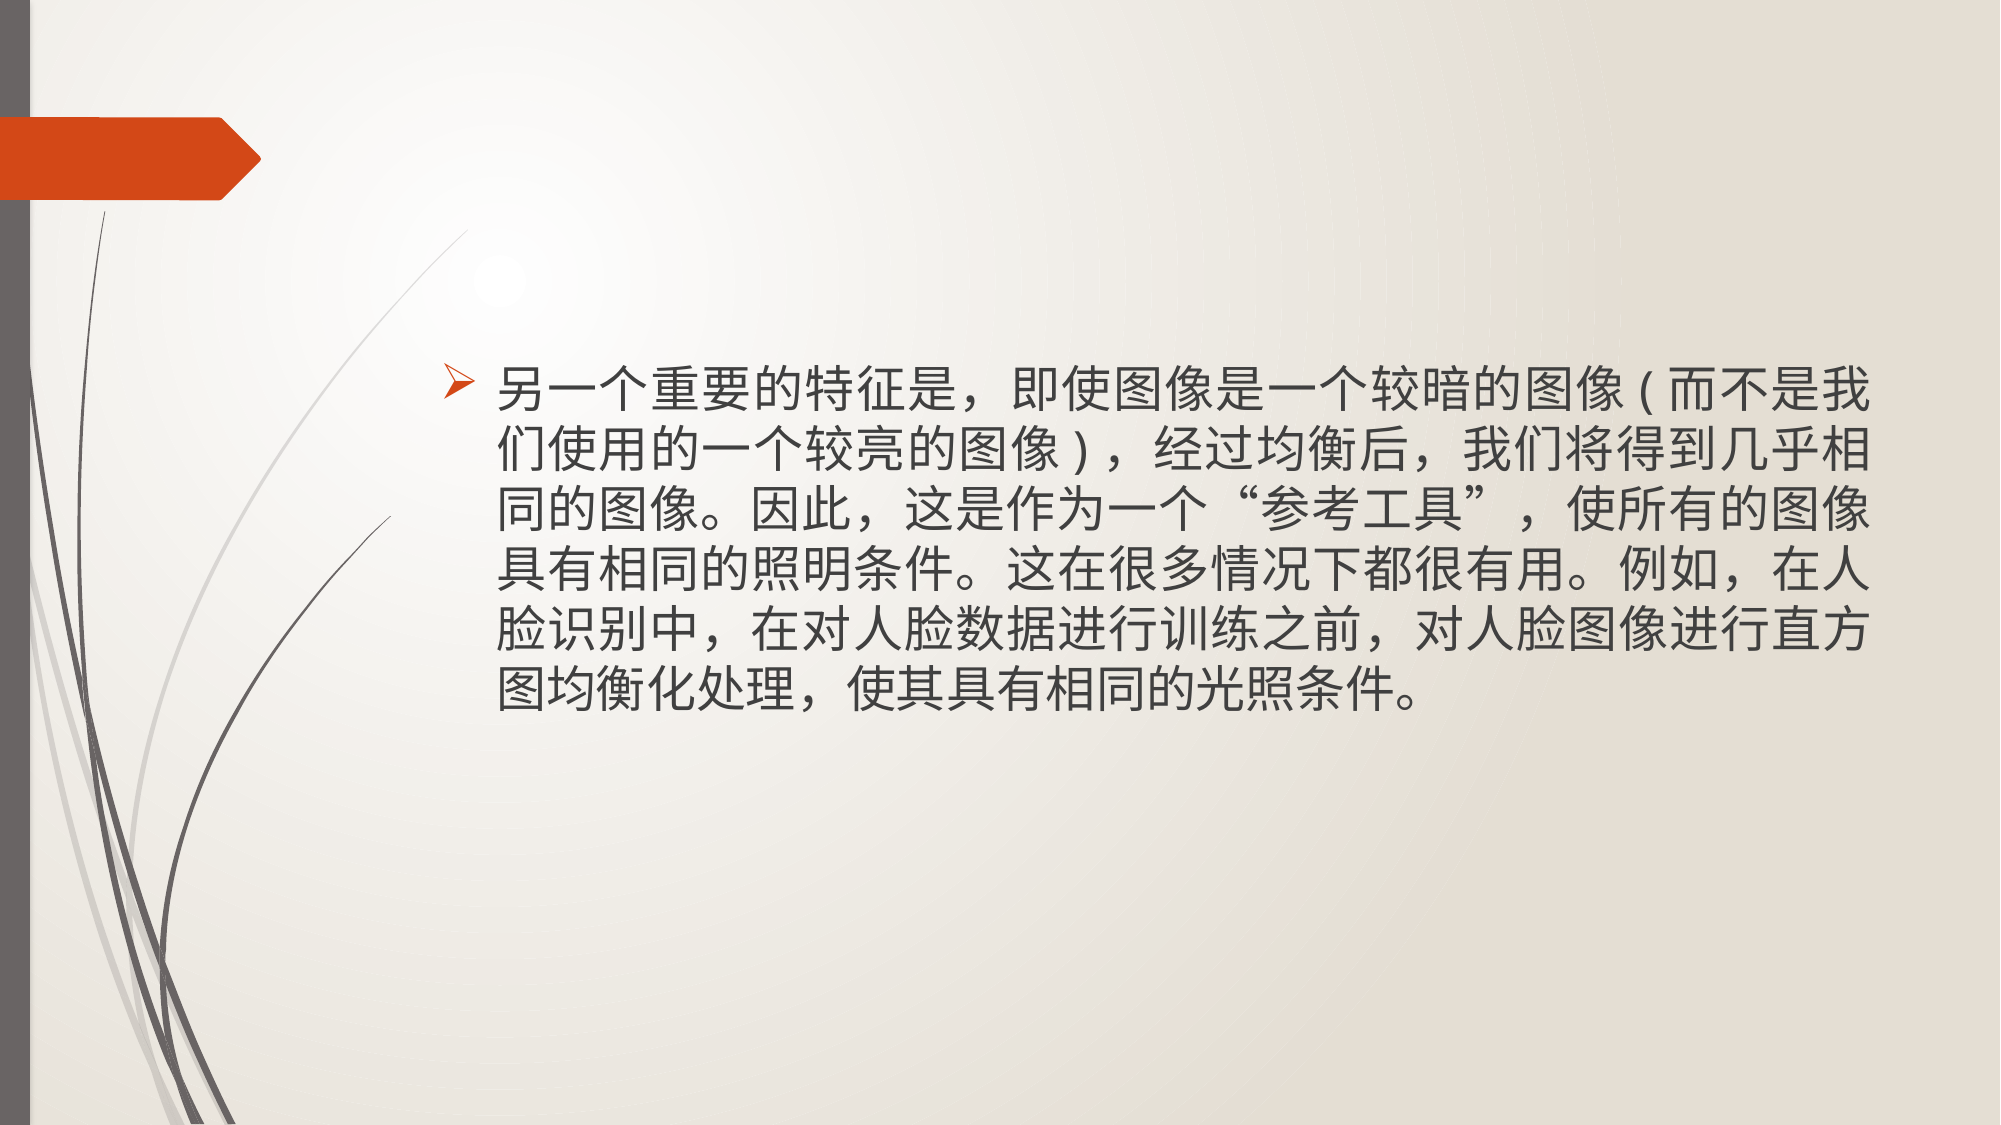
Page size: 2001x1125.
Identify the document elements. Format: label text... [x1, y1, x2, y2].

list 另一个重要的特征是，即使图像是一个较暗的图像(而不是我们使用的一个较亮的图像)，经过均衡后，我们将得到几乎相同的图像。因此，这是作为一个“参考工具”，使所有的图像具有相同的照明条件。这在很多情况下都很有用。例如，在人脸识别中，在对人脸数据进行训练之前，对人脸图像进行直方图均衡化处理，使其具有相同的光照条件。 [424, 350, 1888, 970]
